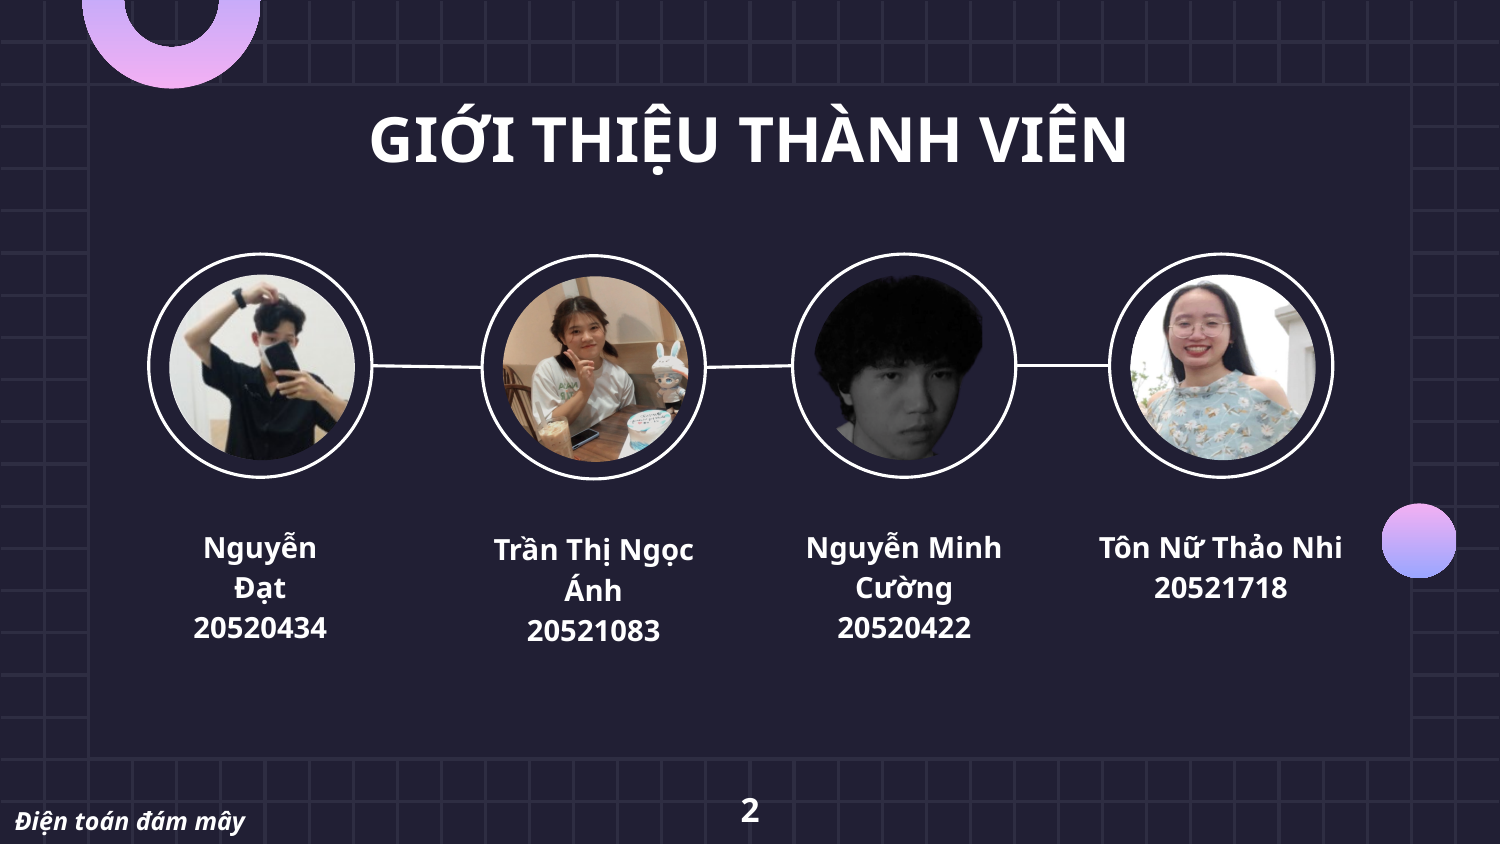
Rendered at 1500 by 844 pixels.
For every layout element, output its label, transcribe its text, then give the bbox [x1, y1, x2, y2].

title GIỚI THIỆU THÀNH VIÊN [118, 85, 1382, 180]
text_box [148, 253, 373, 478]
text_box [481, 255, 706, 480]
text_box Trần Thị Ngọc Ánh 20521083 [449, 511, 738, 606]
text_box Tôn Nữ Thảo Nhi 20521718 [1070, 508, 1372, 603]
text_box Điện toán đám mây [0, 783, 492, 844]
subtitle Nguyễn Đạt 20520434 [168, 508, 353, 603]
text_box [1109, 253, 1334, 478]
text_box Nguyễn Minh Cường 20520422 [760, 508, 1049, 603]
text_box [792, 253, 1017, 478]
text_box 2 [712, 782, 788, 843]
